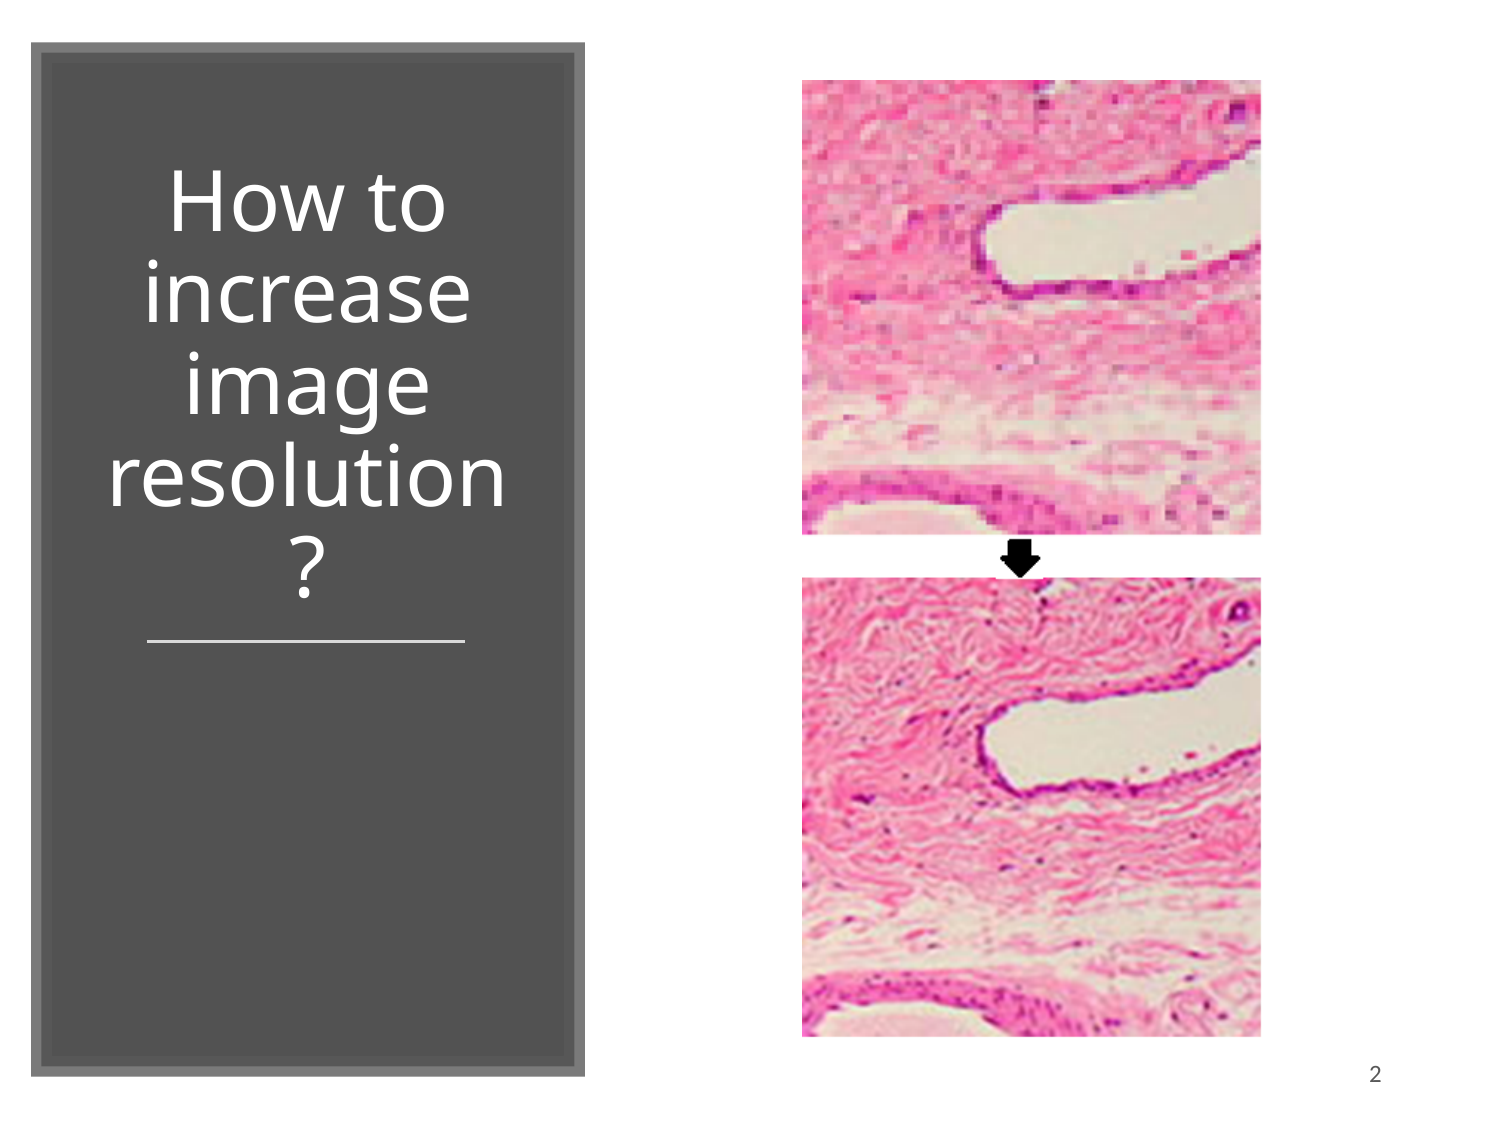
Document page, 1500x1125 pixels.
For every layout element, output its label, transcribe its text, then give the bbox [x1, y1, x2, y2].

title How to increase image resolution? [82, 149, 533, 624]
text_box [40, 52, 575, 1067]
slide_number 2 [1229, 1042, 1397, 1103]
picture [801, 80, 1273, 1046]
